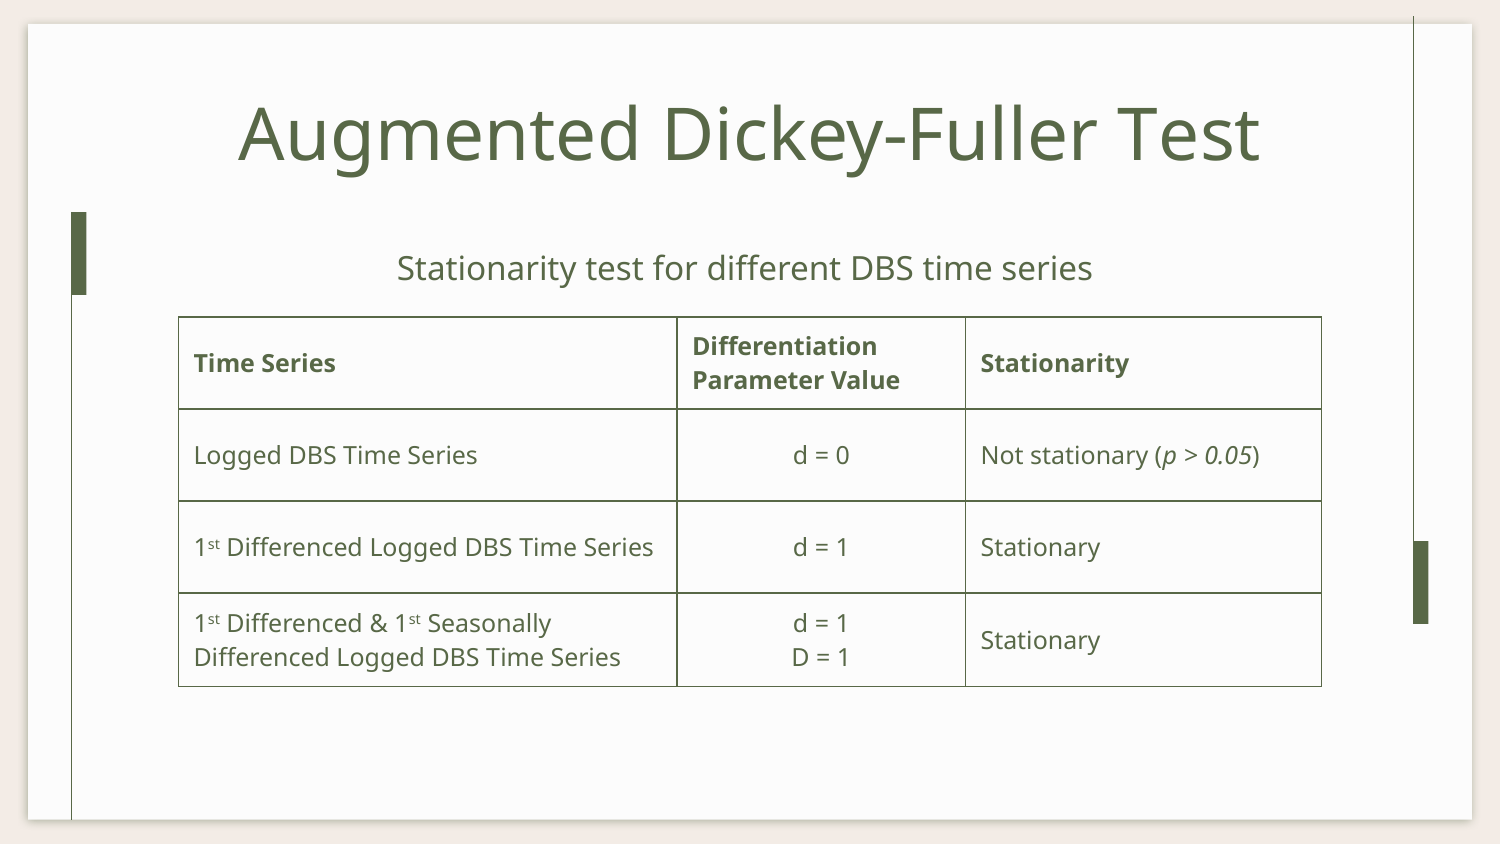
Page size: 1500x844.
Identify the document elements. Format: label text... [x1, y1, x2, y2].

table_cell Not stationary (p > 0.05) [966, 410, 1321, 500]
table_cell d = 0 [678, 410, 965, 500]
table_header Stationarity [966, 318, 1321, 408]
table_cell Stationary [966, 502, 1321, 592]
table_cell Stationary [966, 594, 1321, 686]
table_header Time Series [179, 318, 676, 408]
table_cell d = 1 [678, 502, 965, 592]
table_cell 1st Differenced & 1st Seasonally Differenced Logged DBS Time Series [179, 594, 676, 686]
title Augmented Dickey-Fuller Test [118, 72, 1382, 167]
table_cell 1st Differenced Logged DBS Time Series [179, 502, 676, 592]
table_cell Logged DBS Time Series [179, 410, 676, 500]
table_cell d = 1 D = 1 [678, 594, 965, 686]
list Stationarity test for different DBS time series [118, 226, 1382, 314]
table_header Differentiation Parameter Value [678, 318, 965, 408]
